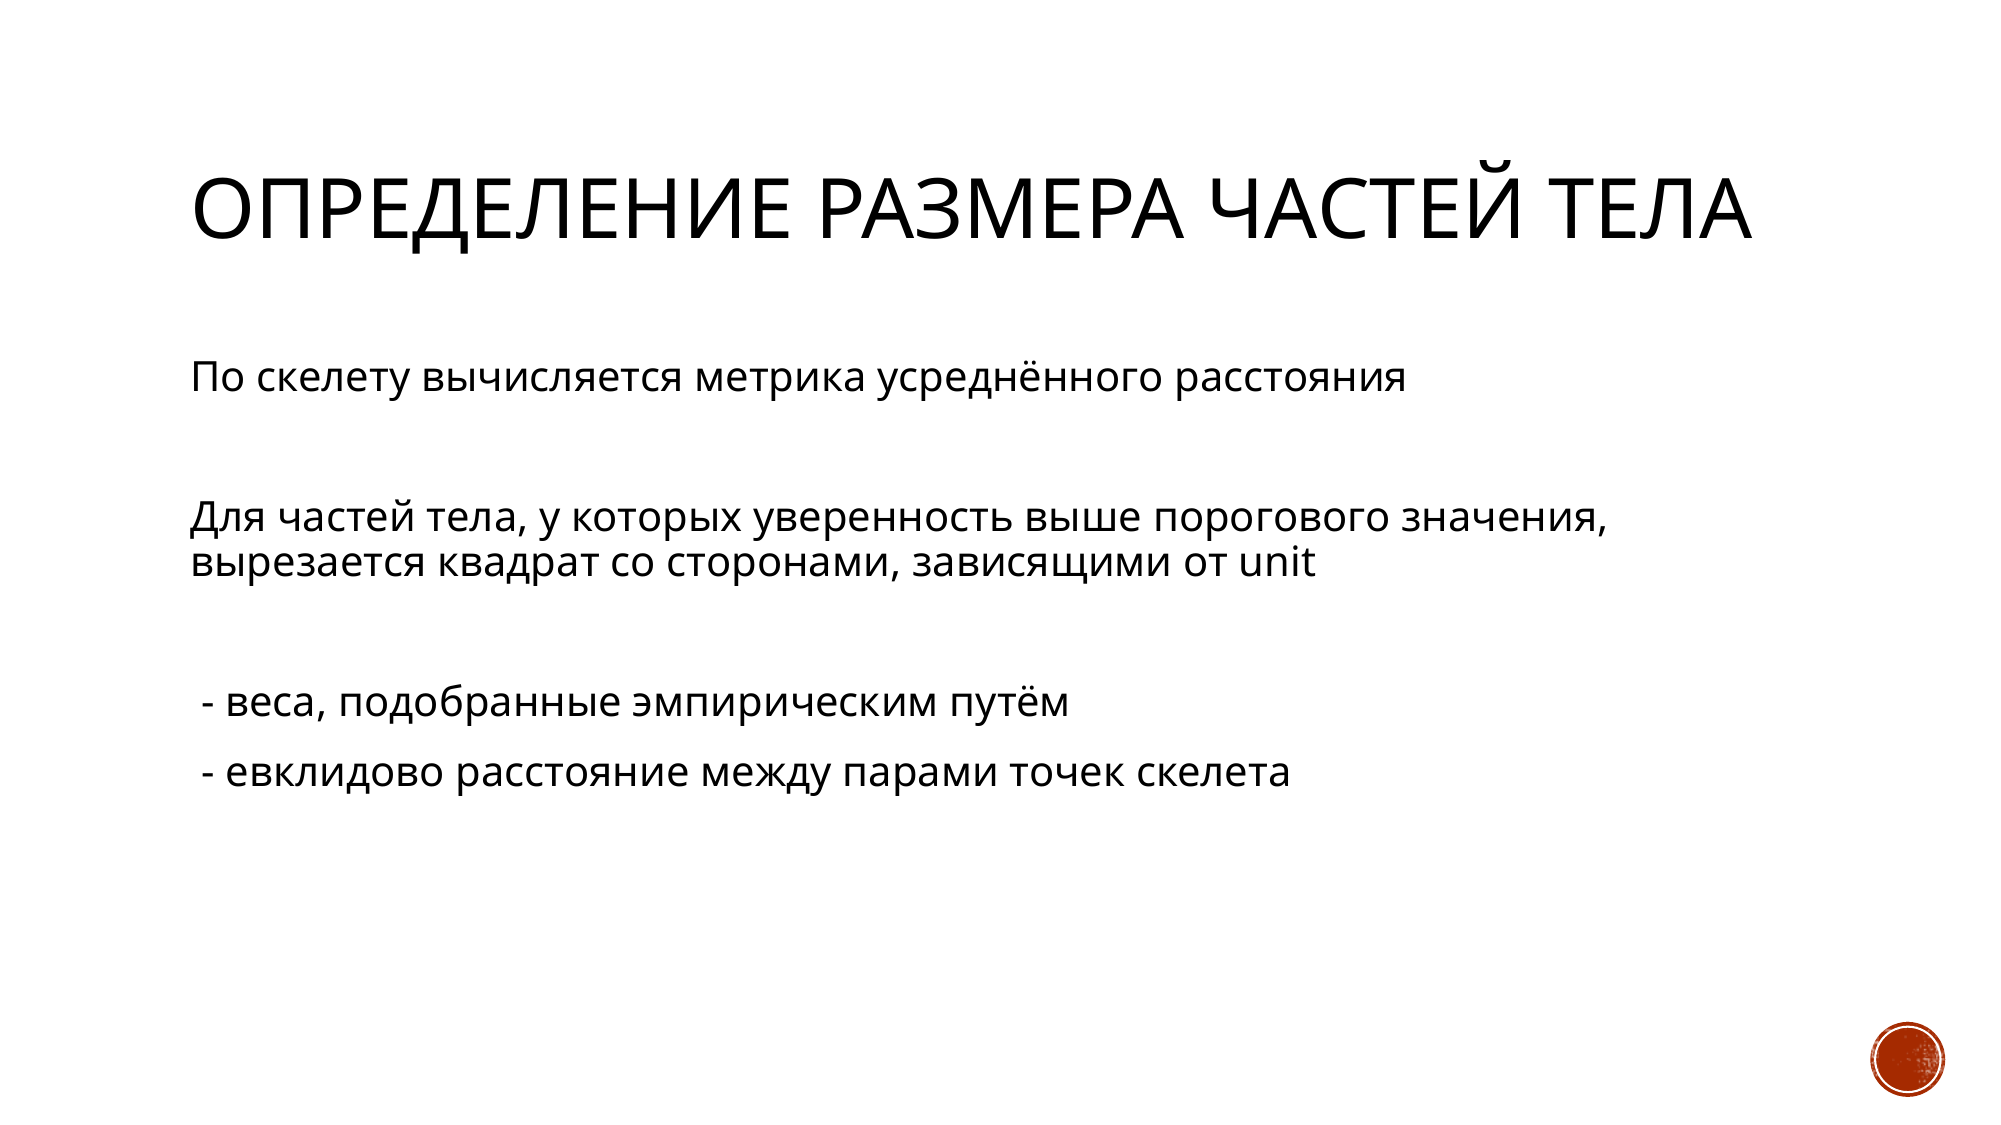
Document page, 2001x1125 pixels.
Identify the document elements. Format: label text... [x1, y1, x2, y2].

title Определение размера частей тела [175, 79, 1826, 344]
